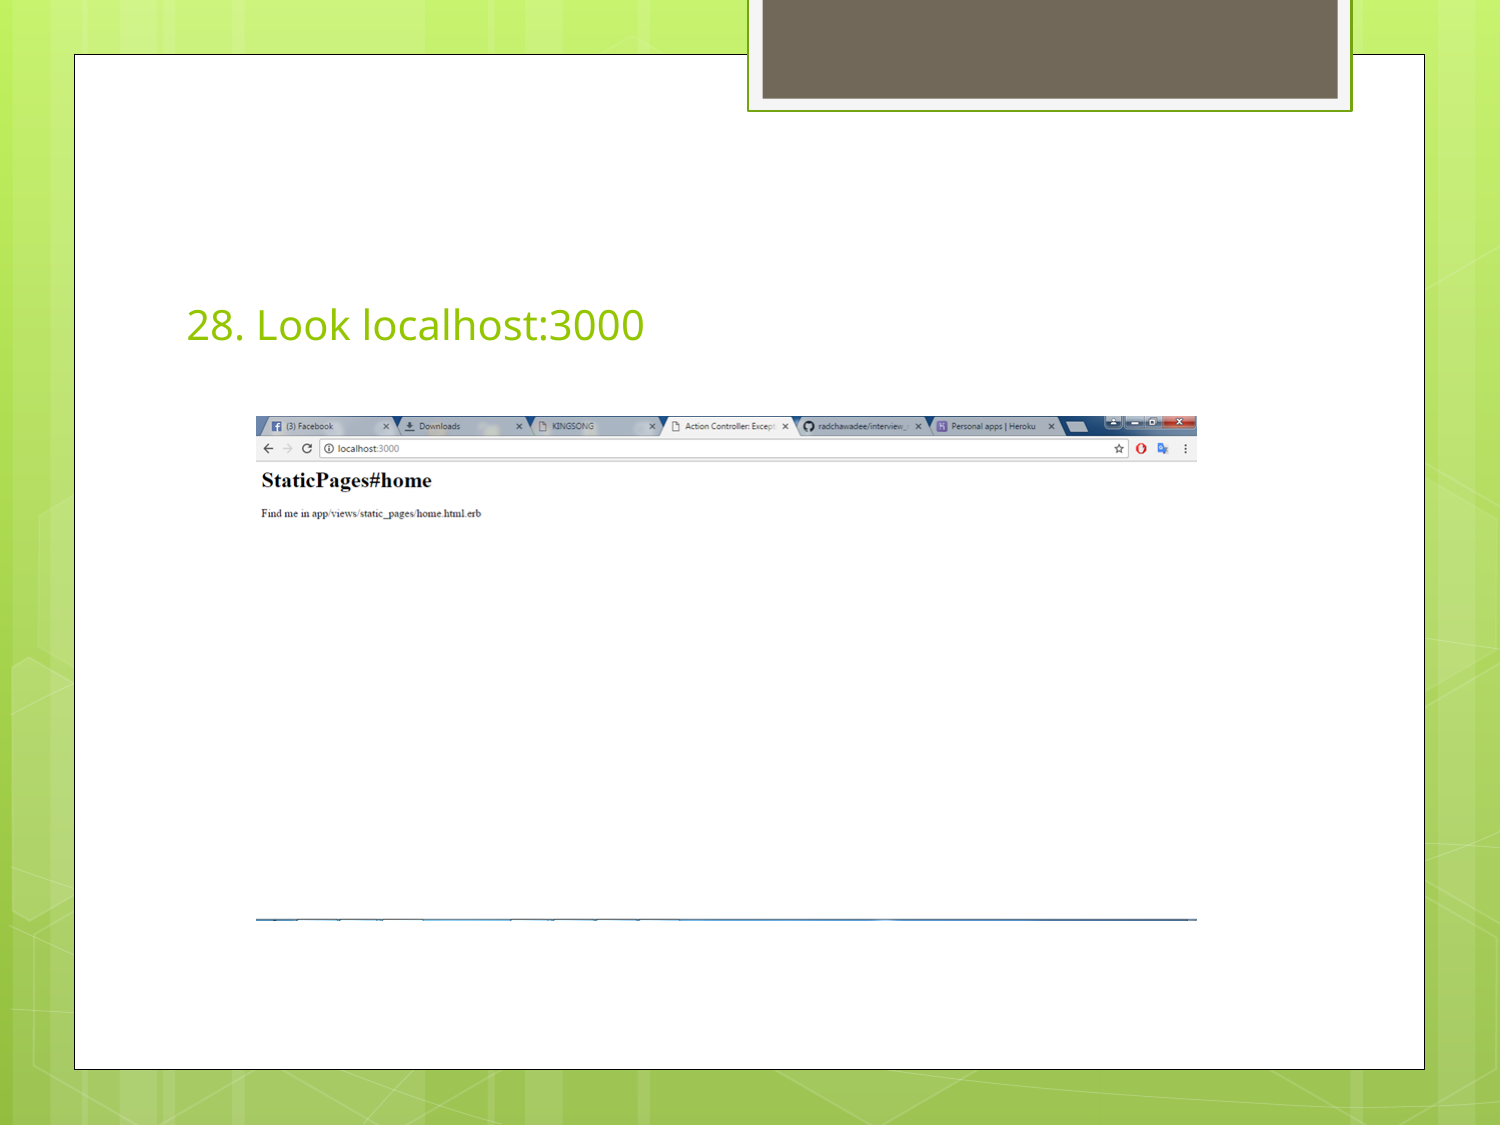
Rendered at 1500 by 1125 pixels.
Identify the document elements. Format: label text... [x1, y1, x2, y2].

title 28. Look localhost:3000 [171, 168, 1324, 357]
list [256, 416, 1198, 922]
